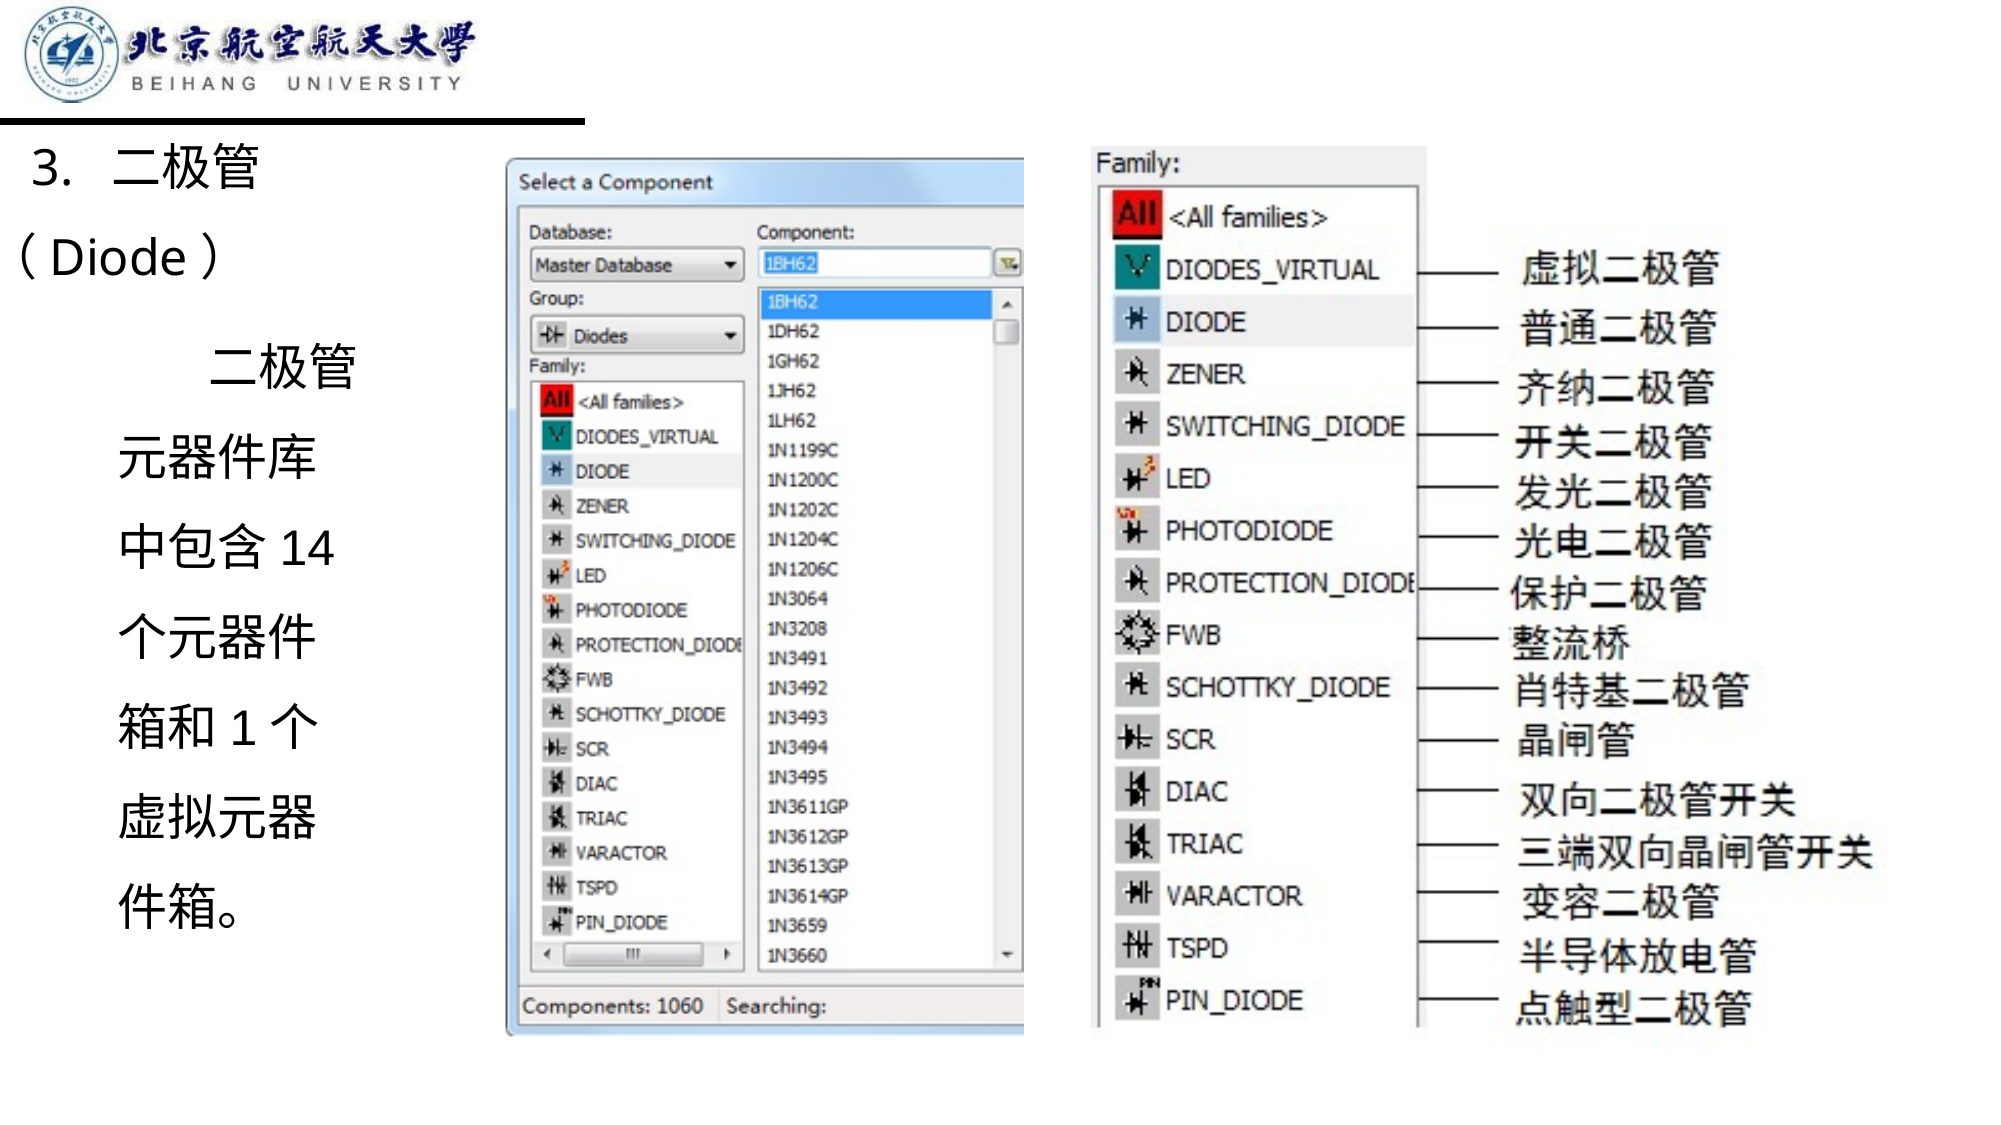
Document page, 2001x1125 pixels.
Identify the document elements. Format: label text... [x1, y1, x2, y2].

text_box 3. 二极管（Diode） [0, 97, 505, 293]
picture [504, 146, 1024, 1053]
text_box 二极管元器件库中包含14个元器件箱和1个虚拟元器件箱。 [102, 298, 375, 943]
picture [21, 0, 481, 97]
picture [1091, 146, 1893, 1053]
